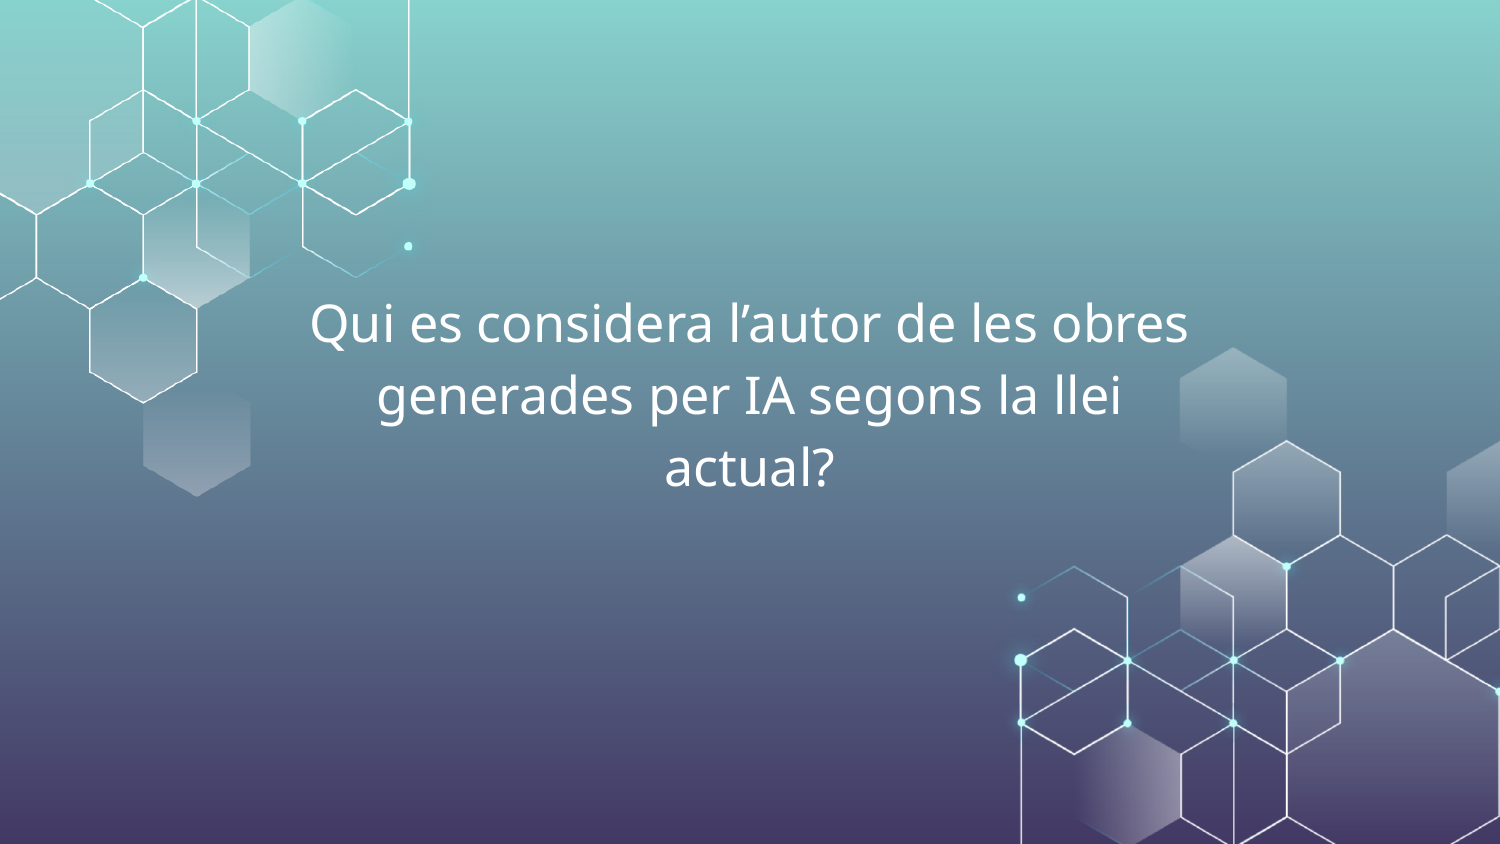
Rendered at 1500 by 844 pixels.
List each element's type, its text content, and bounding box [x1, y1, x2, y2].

picture [0, 0, 447, 497]
title Qui es considera l’autor de les obres generades per IA segons la llei actual? [280, 268, 1220, 575]
picture [983, 347, 1500, 844]
